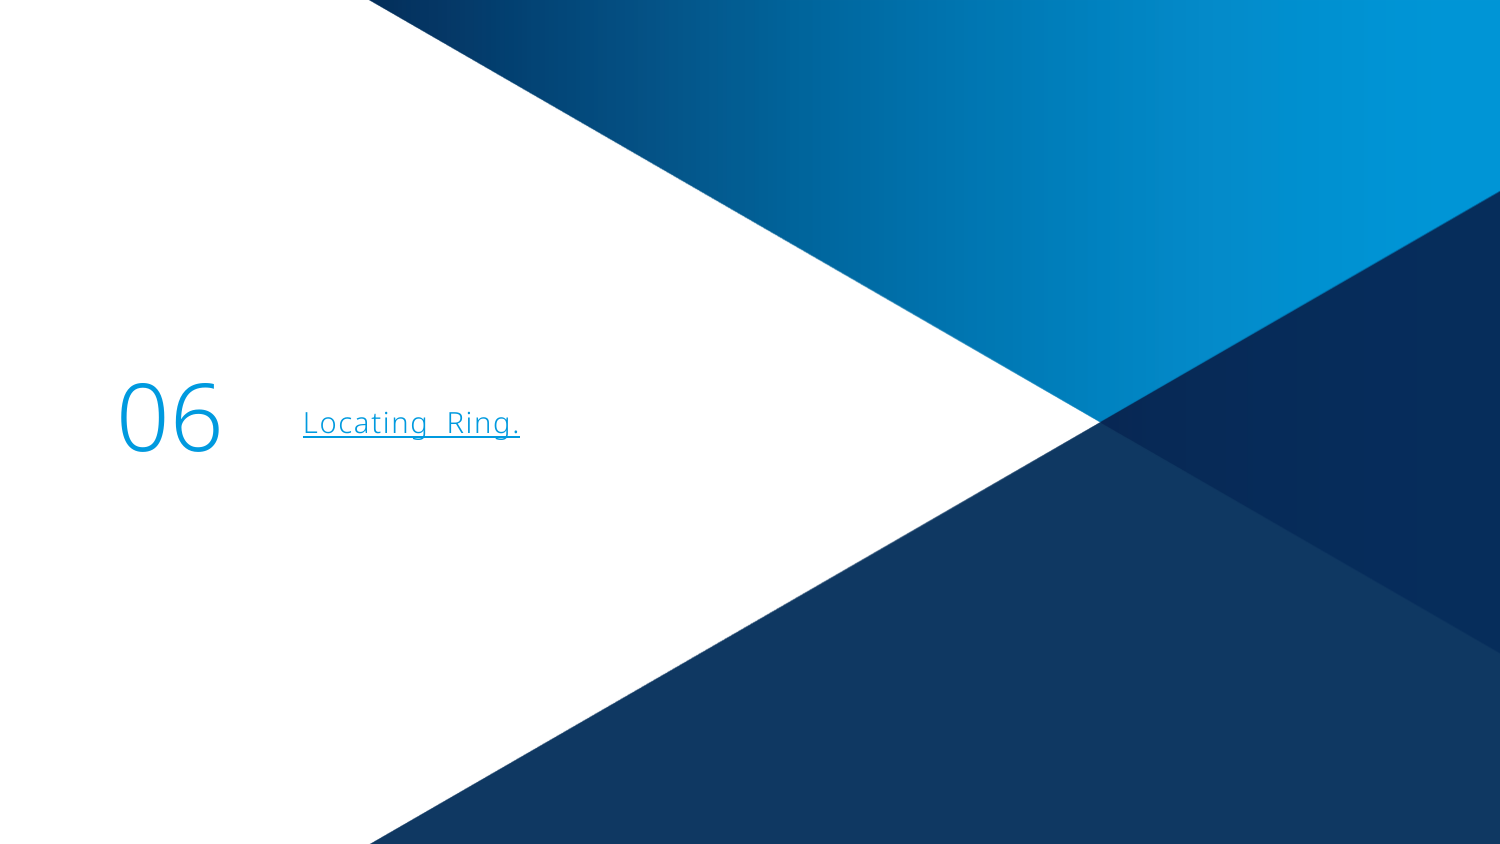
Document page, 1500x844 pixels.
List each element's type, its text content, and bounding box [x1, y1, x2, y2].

list 06 [51, 357, 224, 471]
picture [0, 0, 1500, 844]
title Locating Ring. [303, 384, 840, 491]
